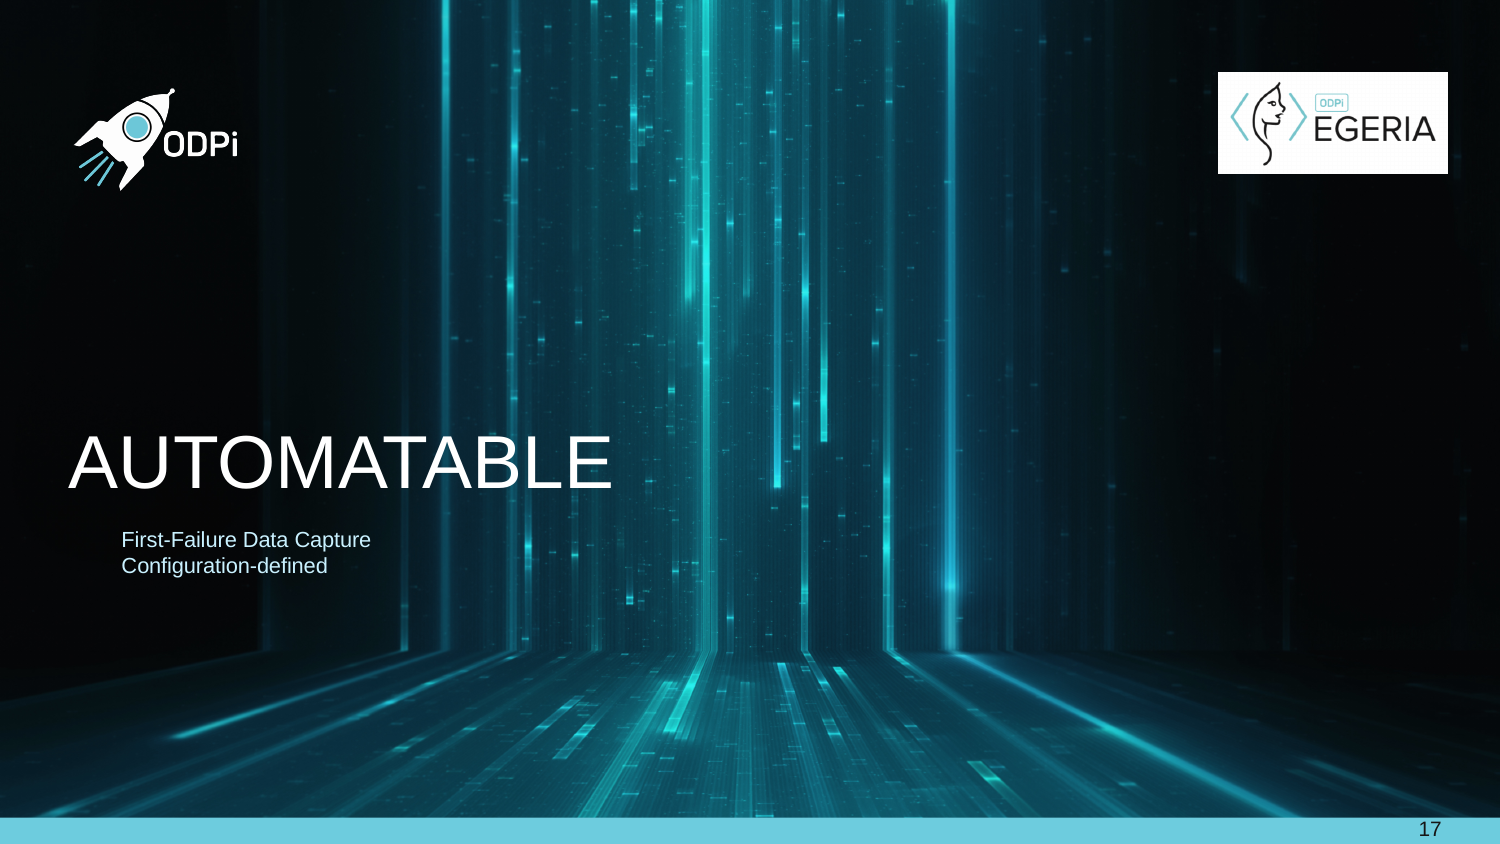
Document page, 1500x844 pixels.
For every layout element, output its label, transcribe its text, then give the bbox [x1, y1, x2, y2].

title Automatable [53, 307, 1386, 519]
picture [0, 0, 1500, 817]
slide_number 17 [1403, 813, 1494, 843]
text_box First-Failure Data Capture Configuration-defined [106, 518, 857, 586]
